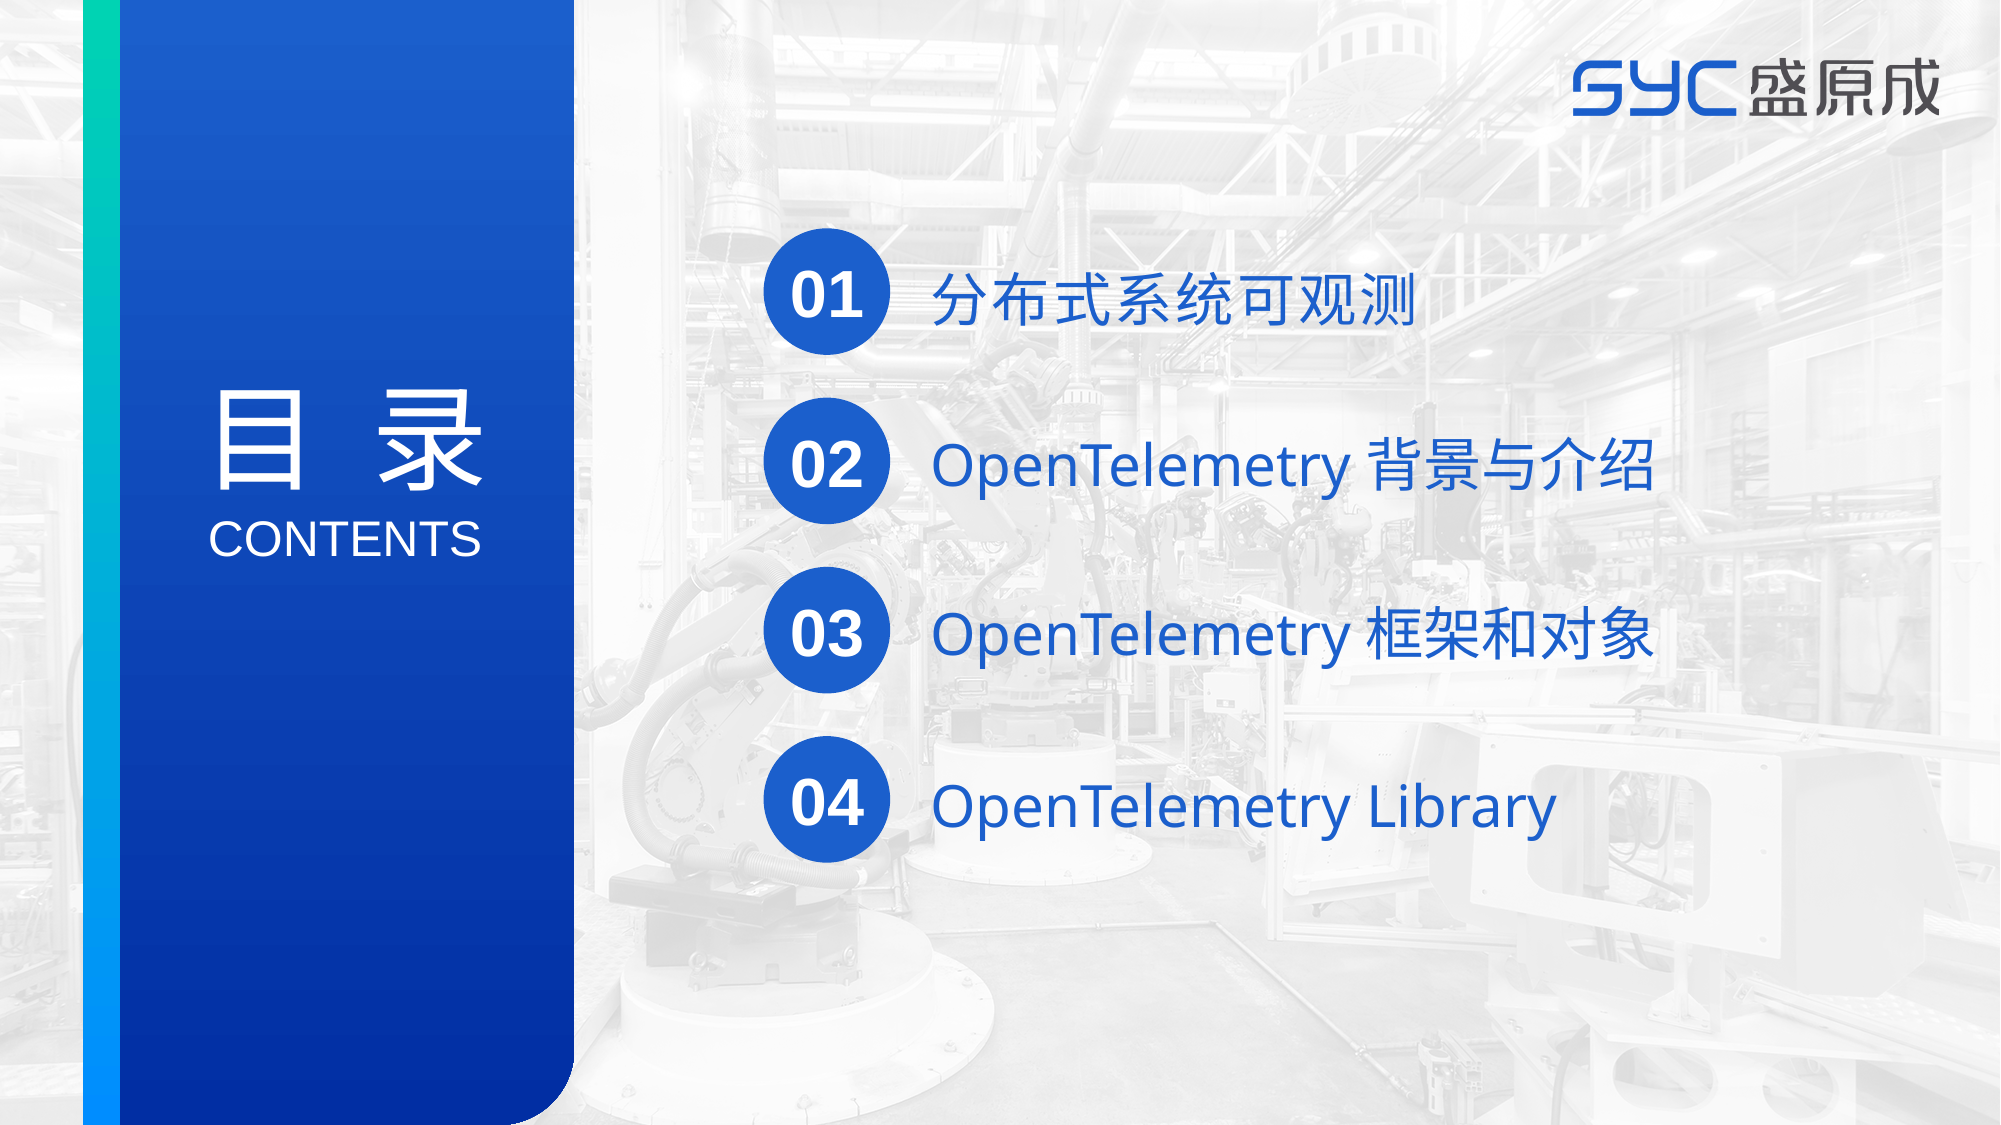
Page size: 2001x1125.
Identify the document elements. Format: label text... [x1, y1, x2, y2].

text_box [763, 397, 891, 525]
list 分布式系统可观测 [930, 251, 1821, 323]
text_box OpenTelemetry Library [930, 768, 1814, 840]
text_box OpenTelemetry框架和对象 [930, 596, 1814, 669]
text_box OpenTelemetry背景与介绍 [930, 427, 1814, 499]
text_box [763, 736, 891, 863]
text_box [763, 566, 891, 694]
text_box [763, 228, 891, 355]
picture [1561, 37, 1951, 136]
